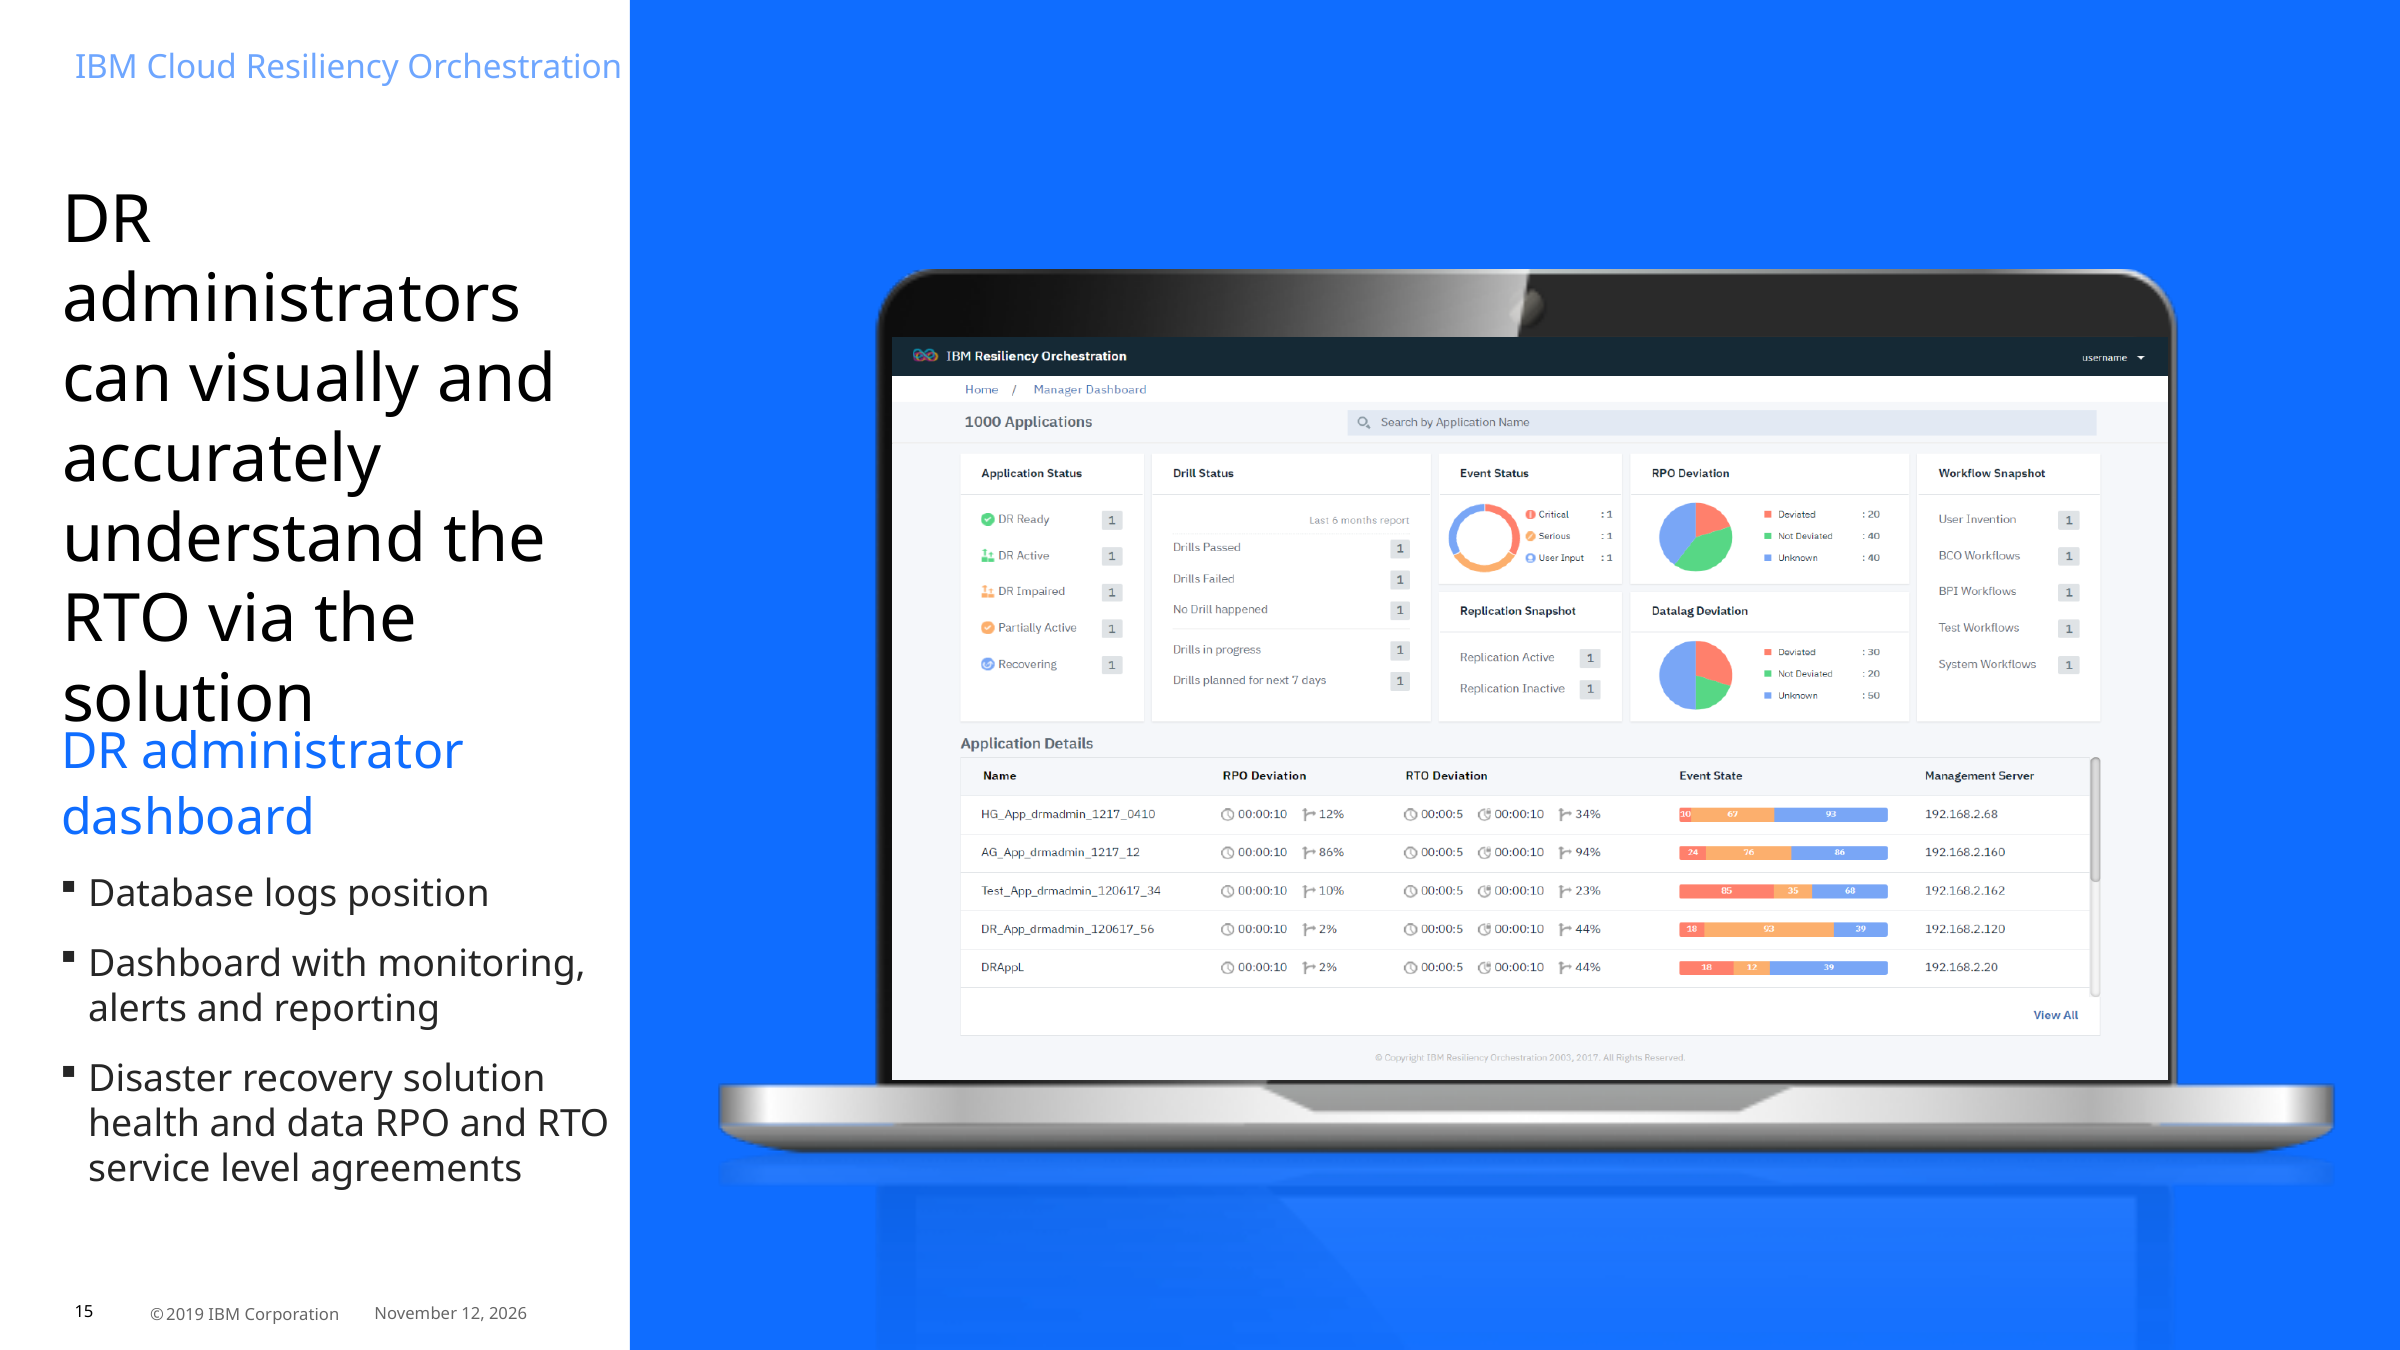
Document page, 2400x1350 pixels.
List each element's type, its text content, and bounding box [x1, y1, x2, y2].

picture [717, 269, 2338, 1350]
text_box IBM Cloud Resiliency Orchestration [74, 43, 1155, 89]
text_box [629, 0, 2400, 1350]
text_box DR administrator dashboard Database logs position Dashboard with monitoring, alerts and reporting Disaster recovery solution health and data RPO and RTO service level agreements [60, 712, 623, 1190]
title DR administrators can visually and accurately understand the RTO via the solution [60, 175, 623, 712]
